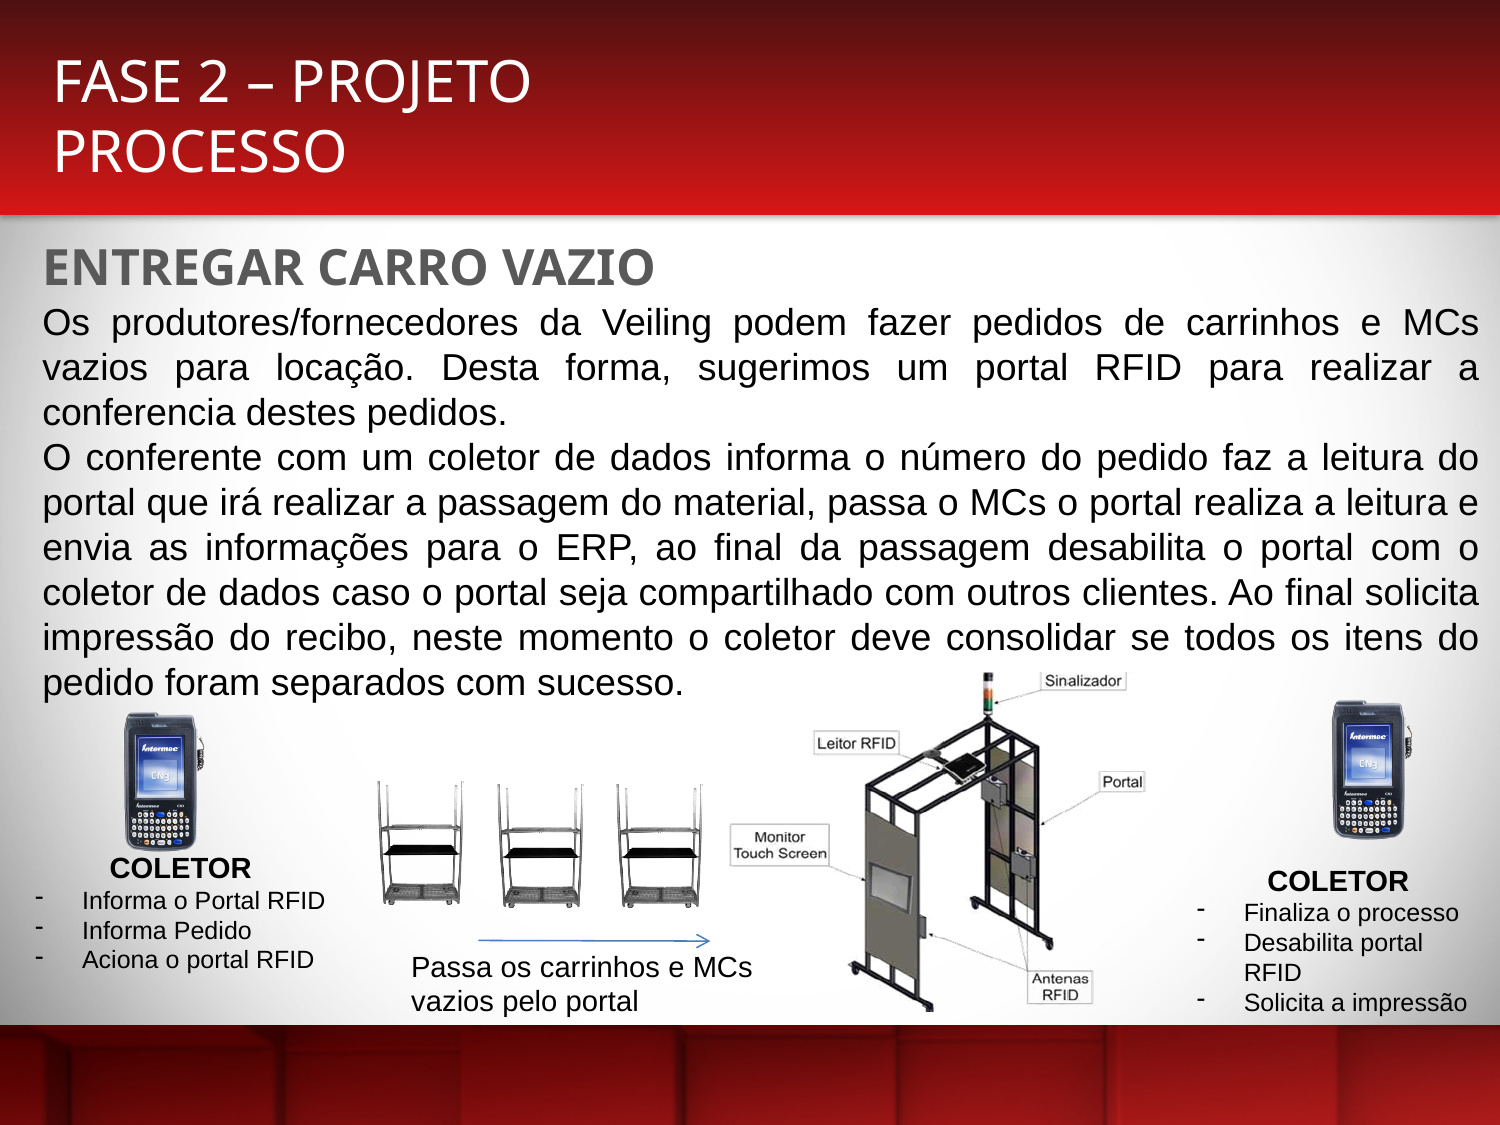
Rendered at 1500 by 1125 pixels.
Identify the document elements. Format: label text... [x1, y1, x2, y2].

text_box COLETOR Informa o Portal RFID Informa Pedido Aciona o portal RFID [20, 841, 341, 982]
text_box Os produtores/fornecedores da Veiling podem fazer pedidos de carrinhos e MCs vazios para locação. Desta forma, sugerimos um portal RFID para realizar a conferencia destes pedidos. O conferente com um coletor de dados informa o número do pedido faz a leitura do portal que irá realizar a passagem do material, passa o MCs o portal realiza a leitura e envia as informações para o ERP, ao final da passagem desabilita o portal com o coletor de dados caso o portal seja compartilhado com outros clientes. Ao final solicita impressão do recibo, neste momento o coletor deve consolidar se todos os itens do pedido foram separados com sucesso. [27, 290, 1495, 711]
text_box Passa os carrinhos e MCs vazios pelo portal [396, 940, 769, 1026]
text_box COLETOR Finaliza o processo Desabilita portal RFID Solicita a impressão [1182, 854, 1495, 1025]
text_box FASE 2 – PROJETO PROCESSO [37, 36, 1500, 227]
picture [0, 216, 1500, 1125]
text_box ENTREGAR CARRO VAZIO [27, 228, 1473, 290]
text_box [0, 0, 1500, 216]
